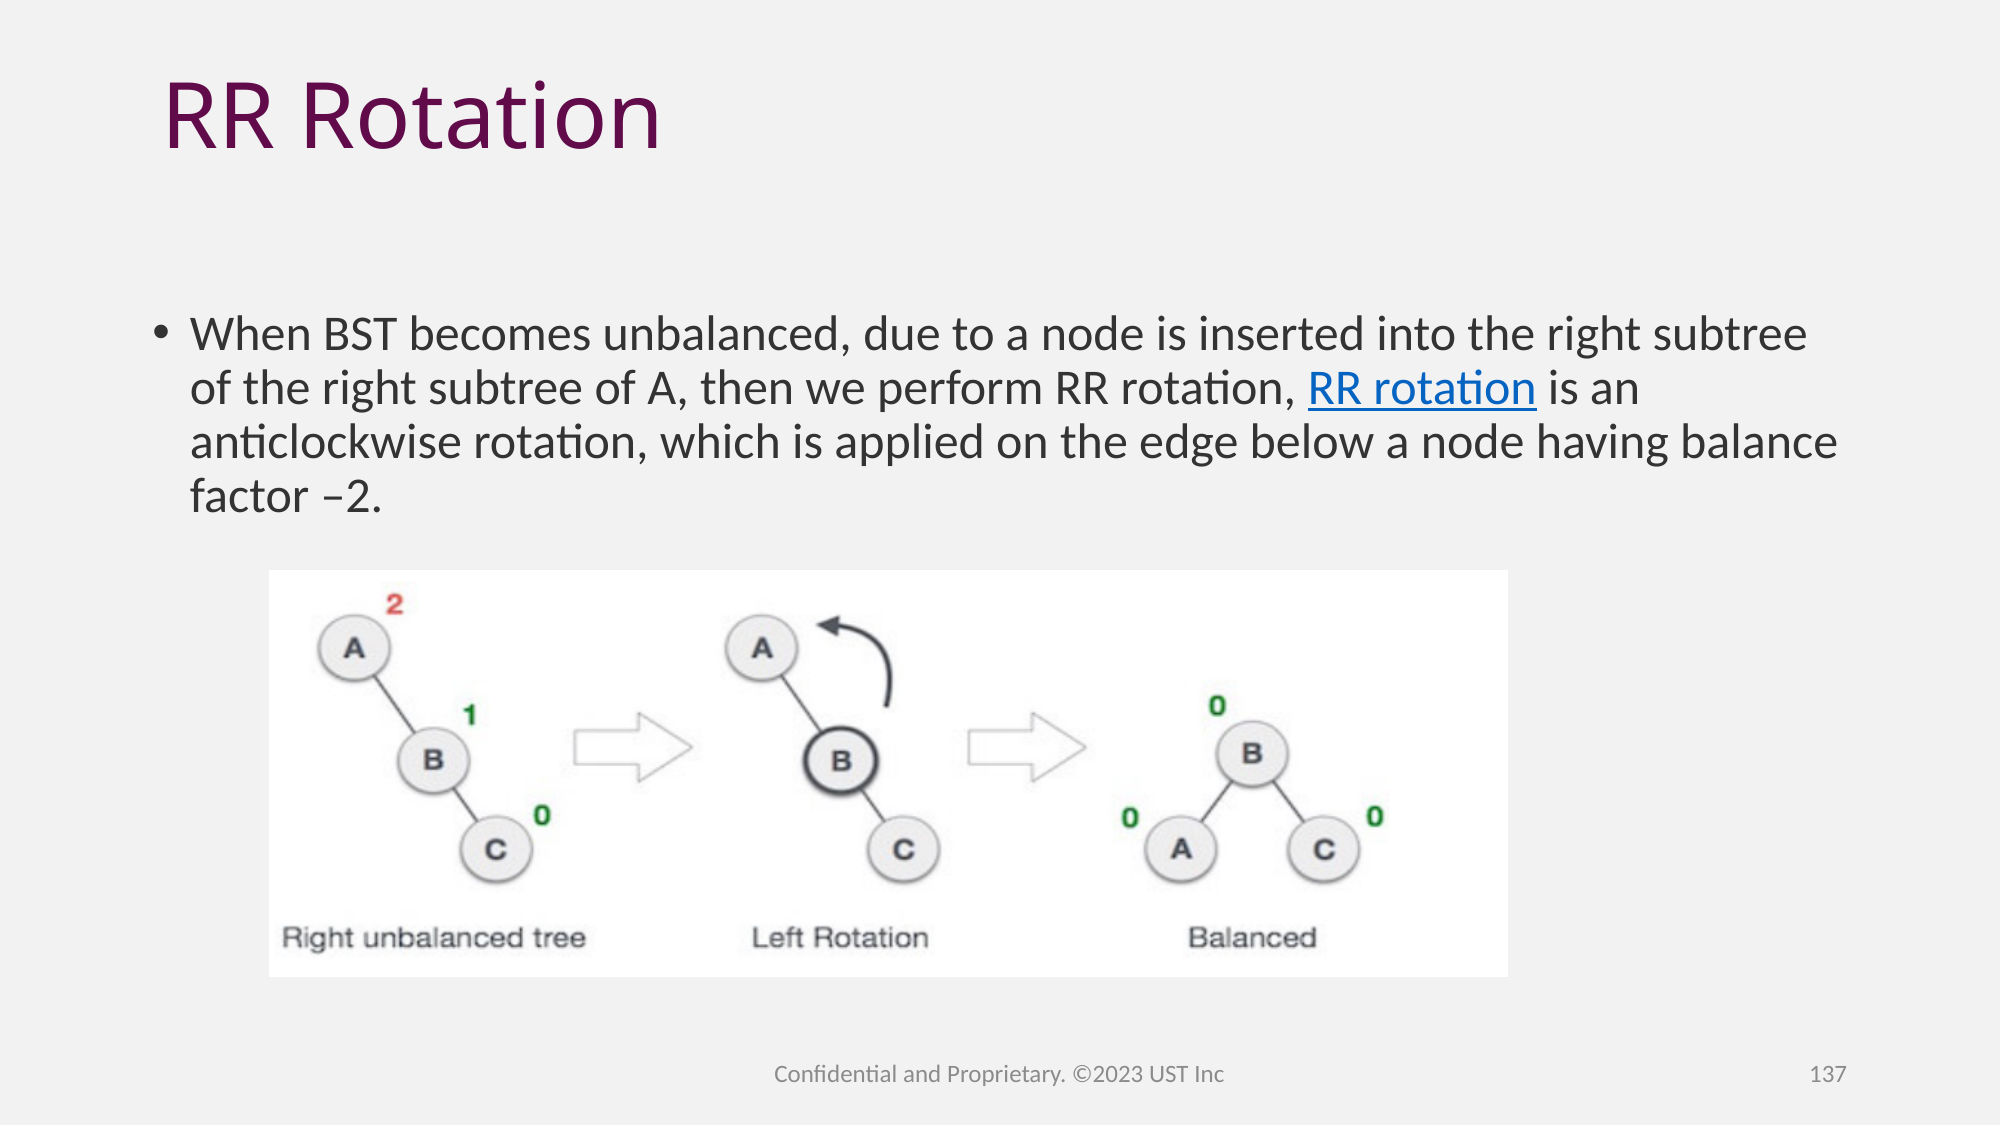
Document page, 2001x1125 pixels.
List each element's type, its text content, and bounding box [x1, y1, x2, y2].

picture [269, 570, 1508, 977]
slide_number 137 [1412, 1042, 1863, 1103]
title RR Rotation [137, 59, 1863, 278]
footer Confidential and Proprietary. ©2023 UST Inc [662, 1042, 1338, 1103]
list When BST becomes unbalanced, due to a node is inserted into the right subtree of the right subtree of A, then we perform RR rotation, RR rotation is an anticlockwise rotation, which is applied on the edge below a node having balance factor –2. [137, 299, 1863, 1014]
